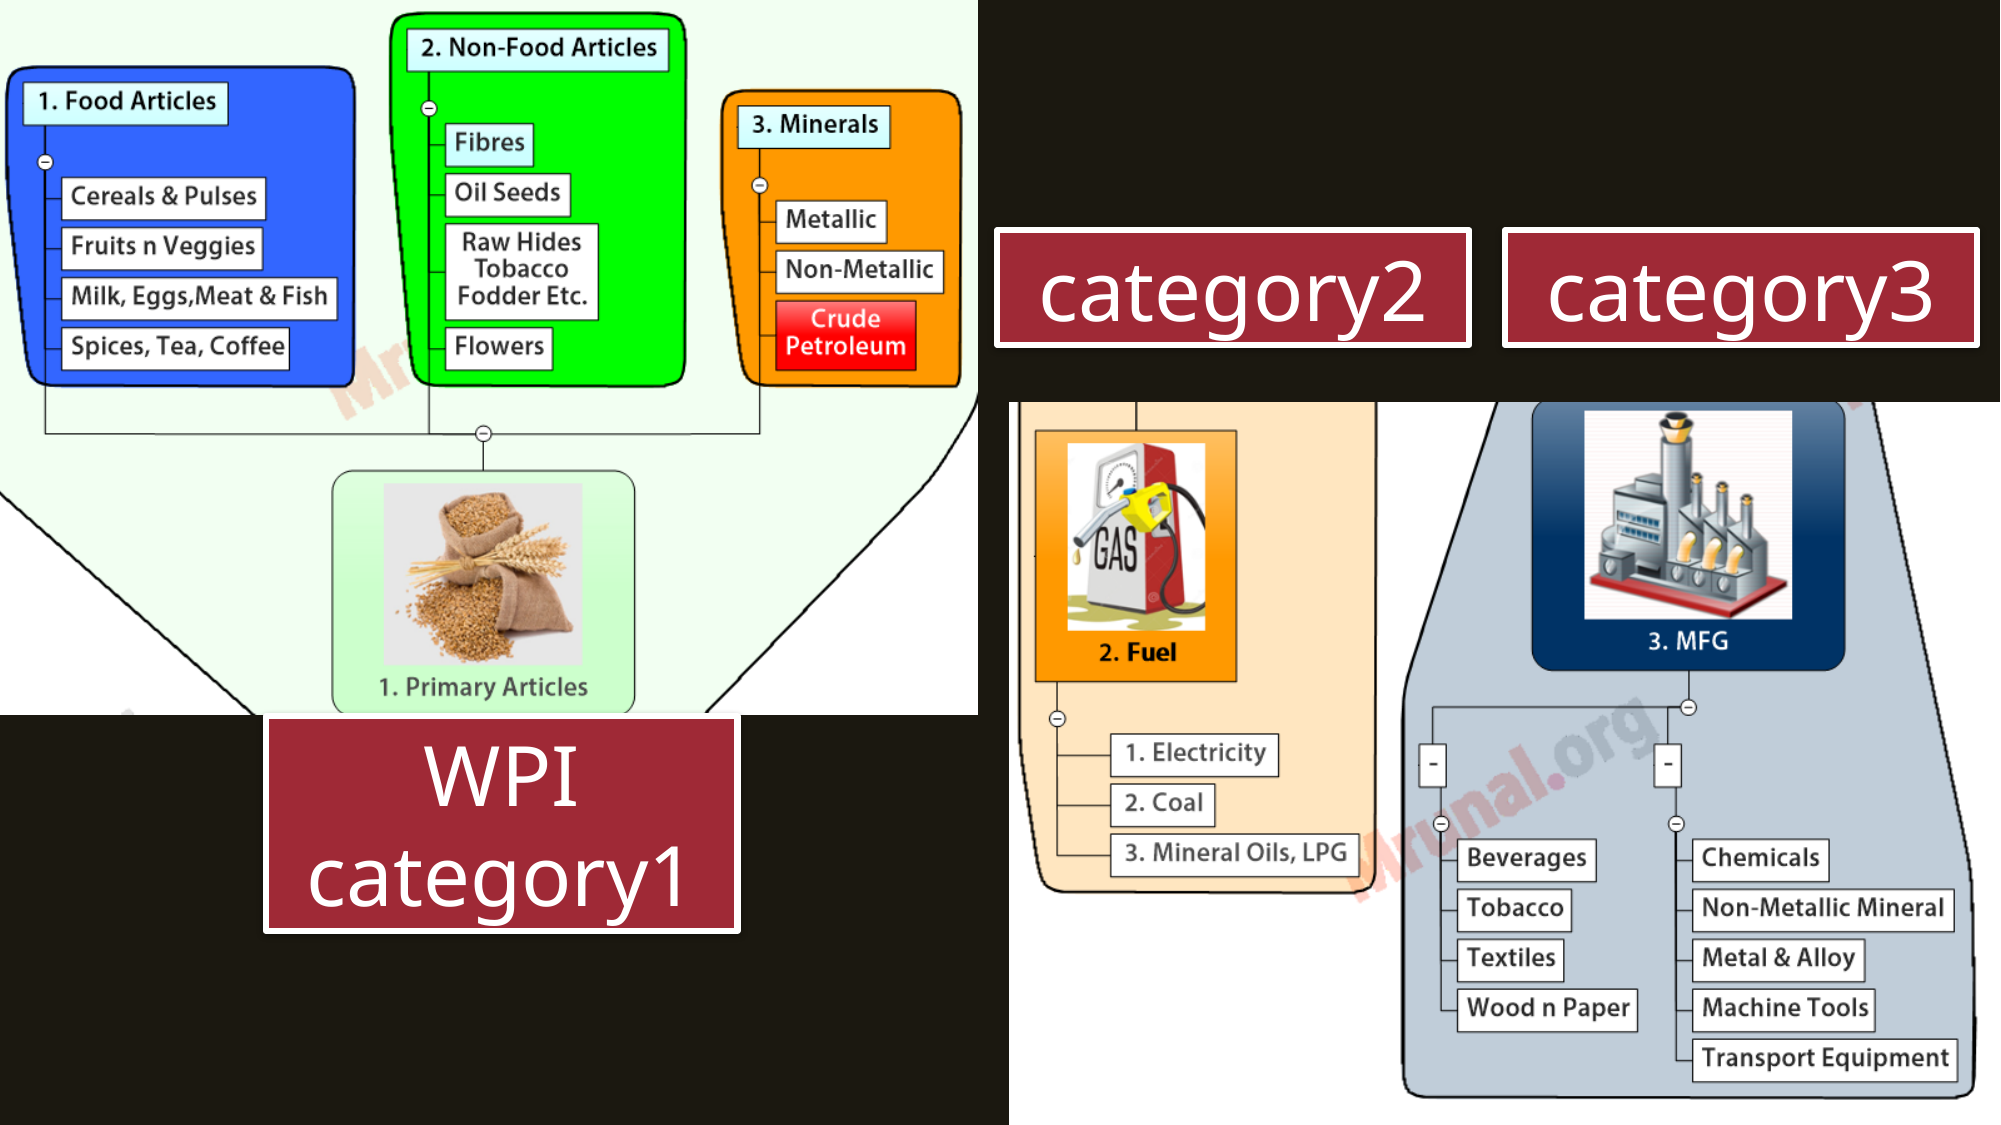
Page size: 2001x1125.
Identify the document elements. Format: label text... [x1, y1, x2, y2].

text_box WPI category1 [263, 724, 741, 934]
text_box category3 [1502, 227, 1980, 348]
text_box category2 [994, 227, 1472, 348]
picture [0, 0, 978, 716]
picture [1009, 402, 2000, 1125]
